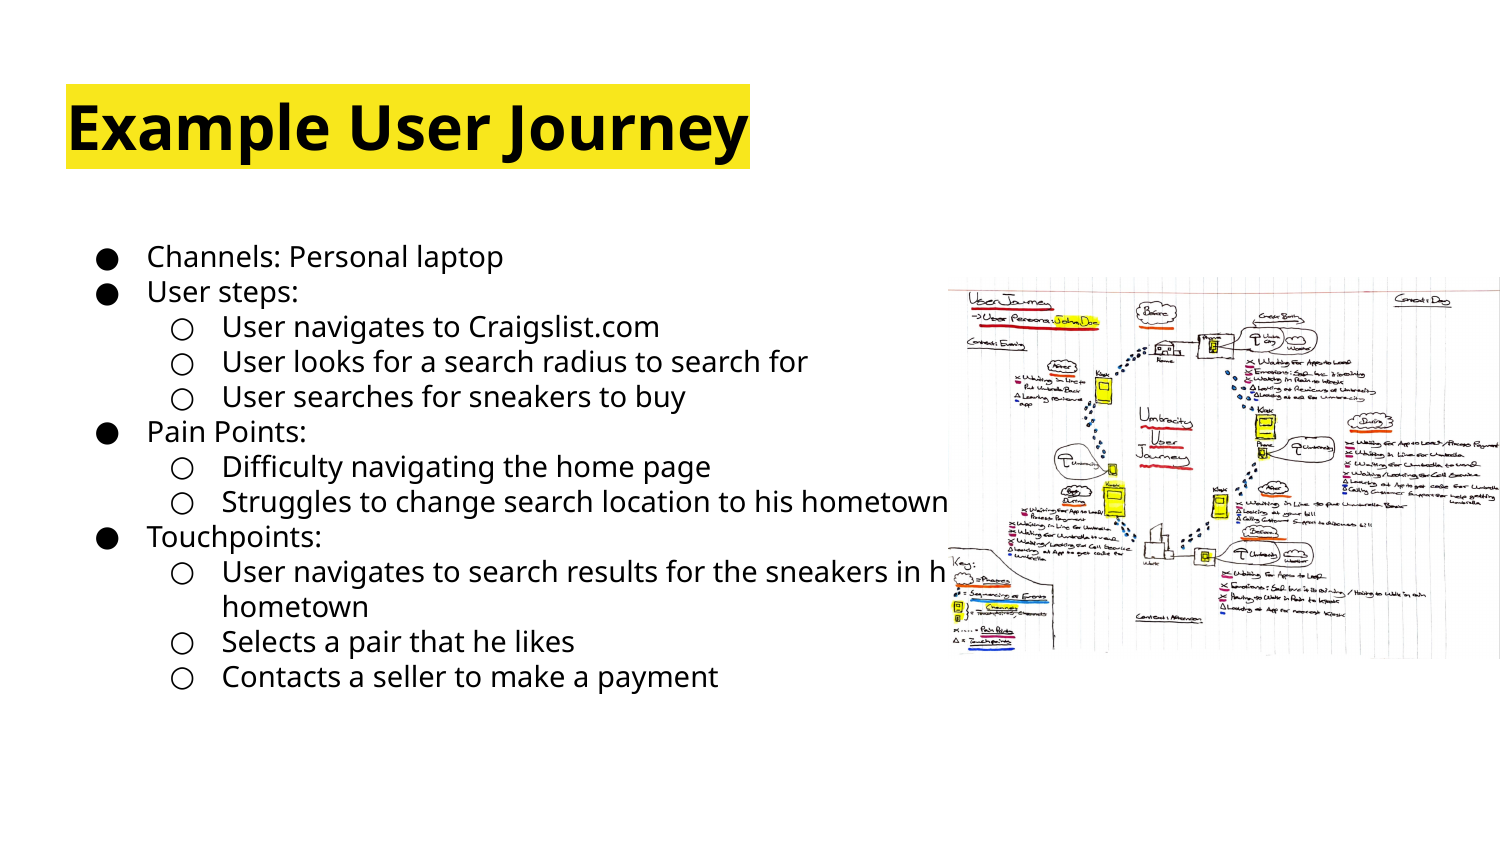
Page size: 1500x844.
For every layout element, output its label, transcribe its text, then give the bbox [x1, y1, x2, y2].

title Example User Journey [51, 72, 1449, 167]
text_box Channels: Personal laptop User steps: User navigates to Craigslist.com User looks for a search radius to search for User searches for sneakers to buy Pain Points: Difficulty navigating the home page Struggles to change search location to his hometown Touchpoints: User navigates to search results for the sneakers in his hometown Selects a pair that he likes Contacts a seller to make a payment [56, 223, 1039, 708]
picture [948, 277, 1500, 660]
